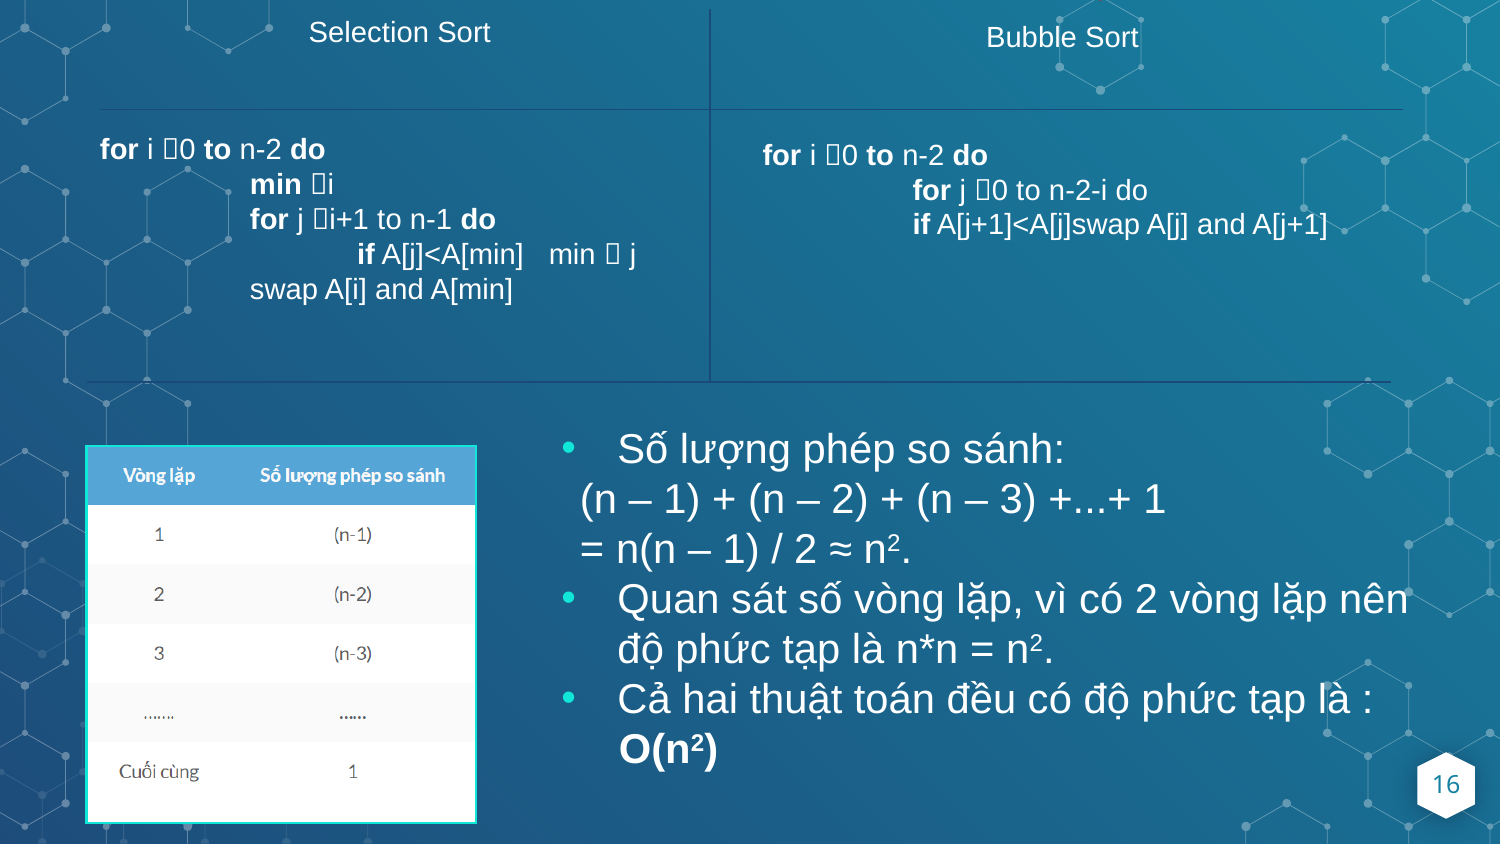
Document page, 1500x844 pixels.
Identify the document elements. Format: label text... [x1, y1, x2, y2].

text_box Bubble Sort for i 0 to n-2 do for j 0 to n-2-i do if A[j+1]<A[j]swap A[j] and A[j+1] [762, 18, 1363, 108]
text_box Selection Sort for i 0 to n-2 do min i for j i+1 to n-1 do if A[j]<A[min] min  j swap A[i] and A[min] [99, 116, 700, 338]
text_box Selection Sort for i 0 to n-2 do min i for j i+1 to n-1 do if A[j]<A[min] min  j swap A[i] and A[min] [99, 13, 700, 109]
text_box Số lượng phép so sánh: (n – 1) + (n – 2) + (n – 3) +...+ 1 = n(n – 1) / 2 ≈ n2. Quan sát số vòng lặp, vì có 2 vòng lặp nên độ phức tạp là n*n = n2. Cả hai thuật toán đều có độ phức tạp là : O(n2) [561, 421, 1412, 797]
slide_number 16 [1417, 752, 1475, 819]
text_box Bubble Sort for i 0 to n-2 do for j 0 to n-2-i do if A[j+1]<A[j]swap A[j] and A[j+1] [762, 118, 1363, 340]
picture [87, 446, 476, 823]
